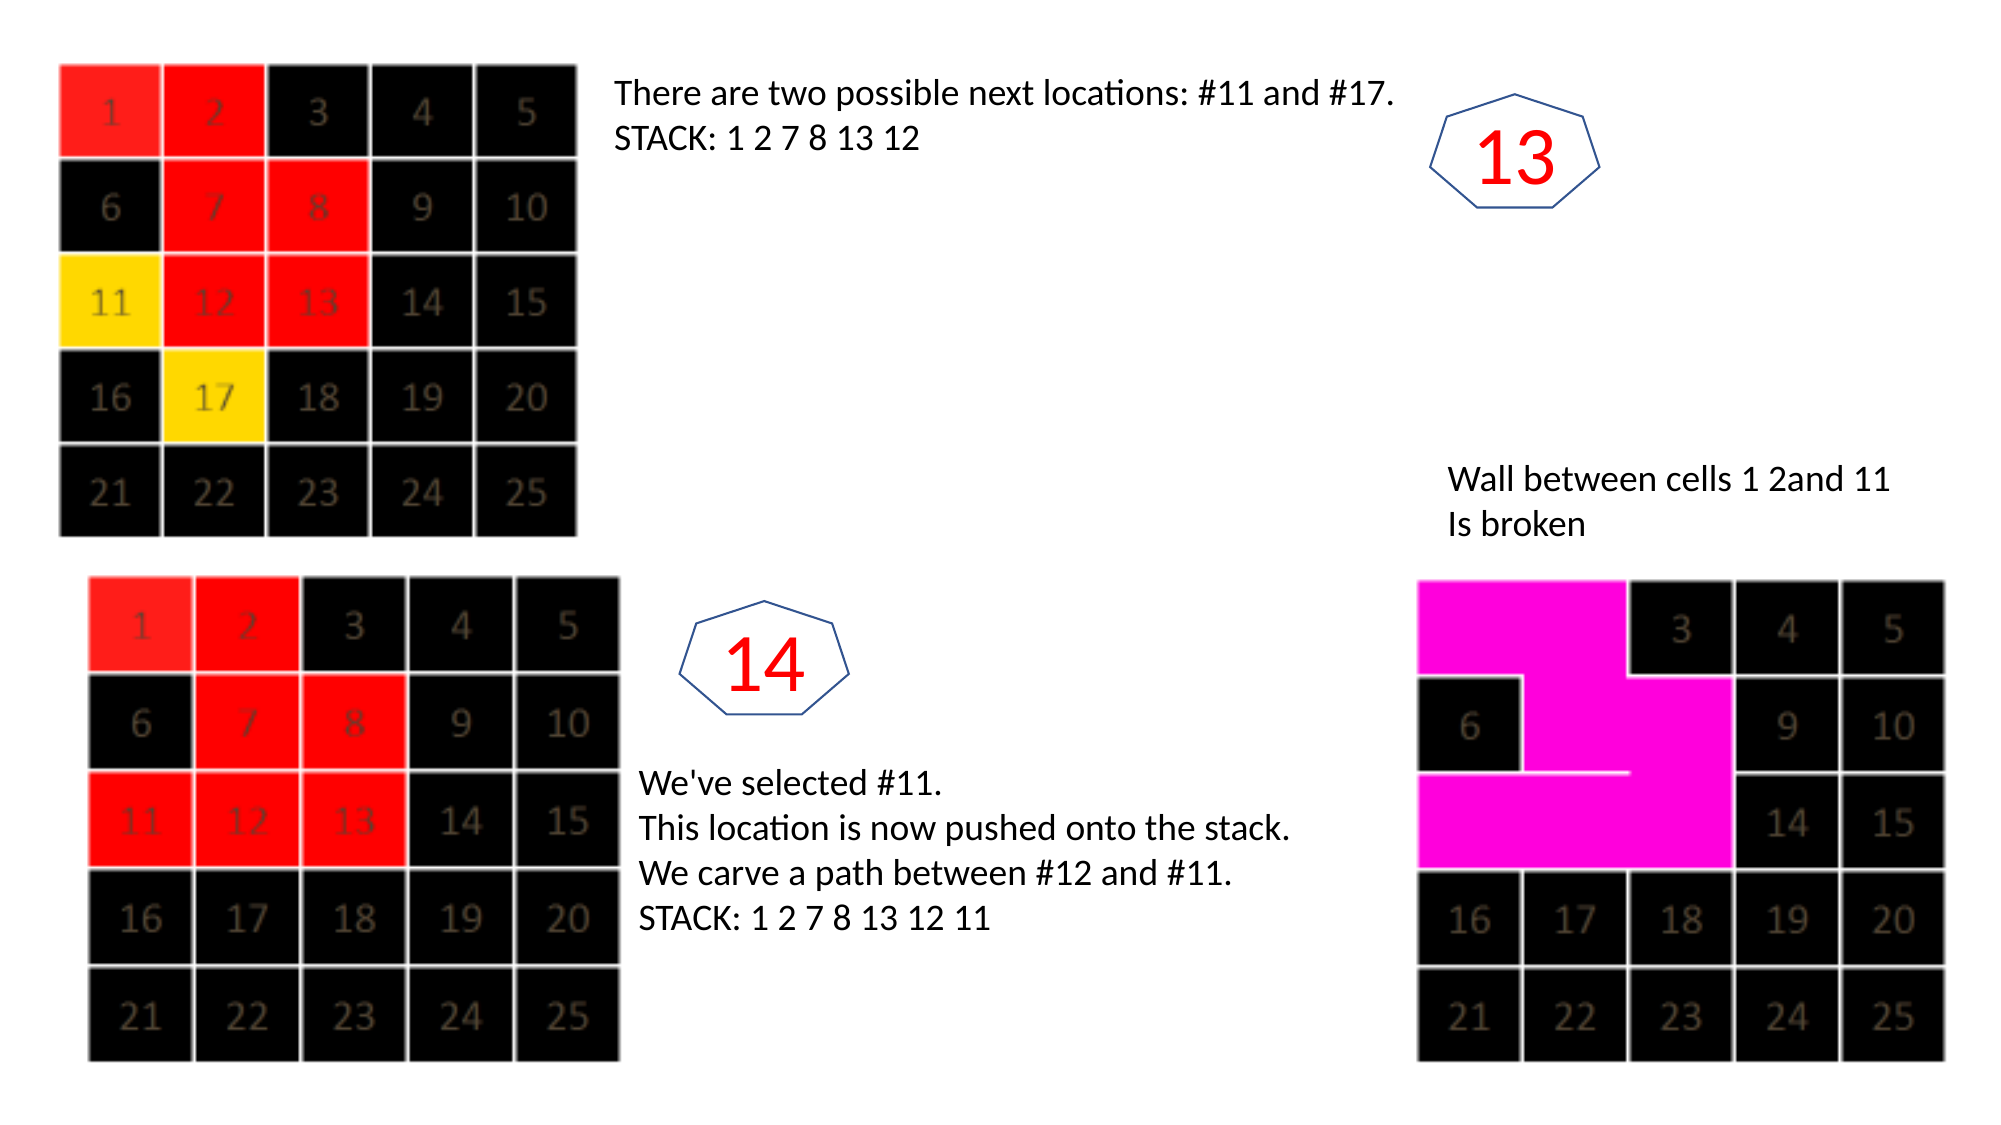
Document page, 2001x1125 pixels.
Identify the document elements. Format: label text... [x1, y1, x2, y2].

text_box We've selected #11. This location is now pushed onto the stack. We carve a path between #12 and #11. STACK: 1 2 7 8 13 12 11 [624, 750, 1337, 946]
text_box 13 [1428, 93, 1601, 209]
picture [86, 574, 624, 1065]
text_box 14 [678, 599, 851, 716]
picture [1415, 578, 1949, 1065]
picture [57, 62, 581, 540]
text_box Wall between cells 1 2and 11 Is broken [1433, 446, 1907, 552]
text_box There are two possible next locations: #11 and #17. STACK: 1 2 7 8 13 12 [599, 60, 1600, 165]
